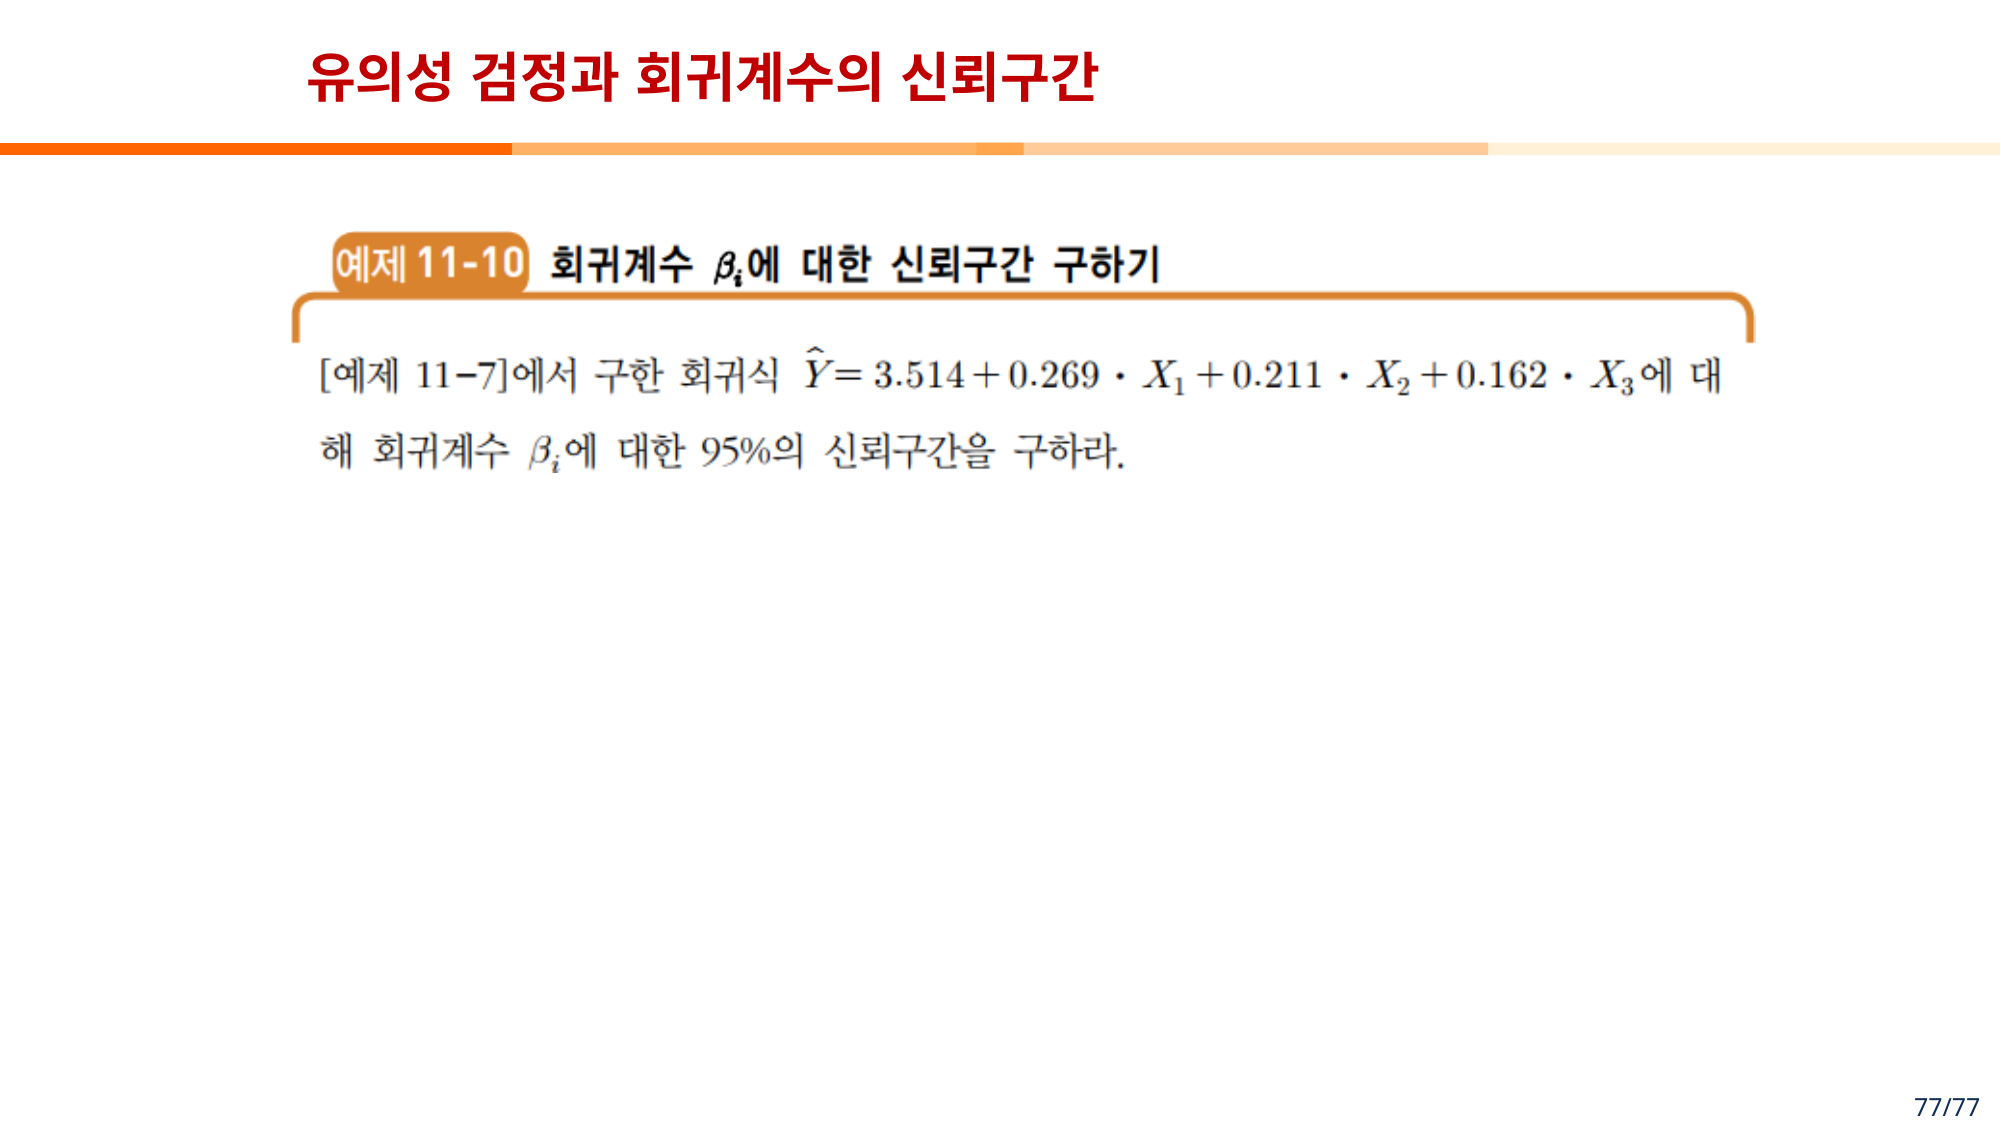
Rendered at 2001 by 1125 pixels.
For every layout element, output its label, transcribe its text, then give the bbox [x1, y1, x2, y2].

picture [290, 231, 1757, 473]
title 유의성 검정과 회귀계수의 신뢰구간 [291, 31, 1686, 122]
